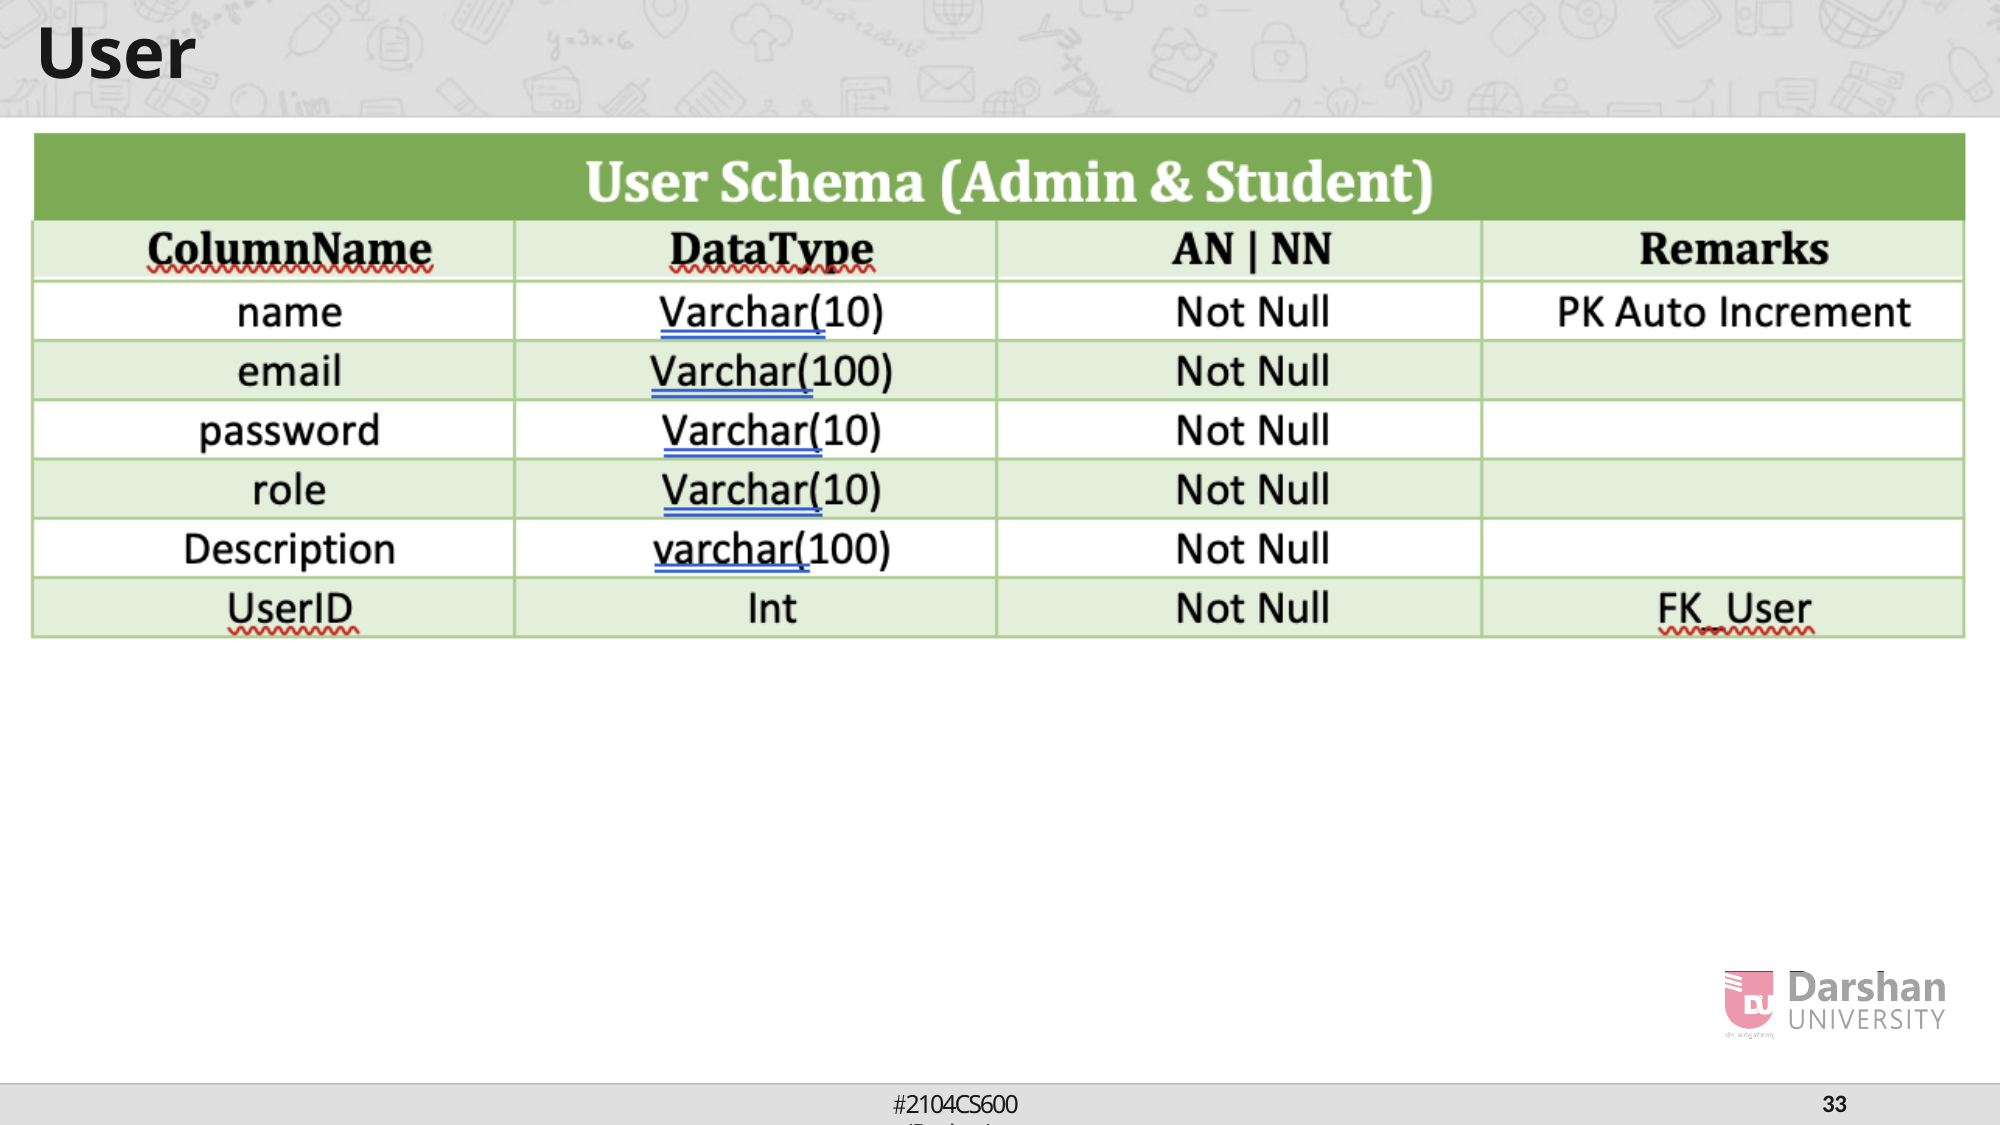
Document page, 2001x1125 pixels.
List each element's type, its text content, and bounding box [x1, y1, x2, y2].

slide_number 33 [1815, 1092, 1856, 1125]
picture [893, 1095, 903, 1114]
title User [33, 5, 915, 124]
footer 2104CS600 (Project) [903, 1087, 1110, 1125]
picture [25, 124, 1976, 648]
